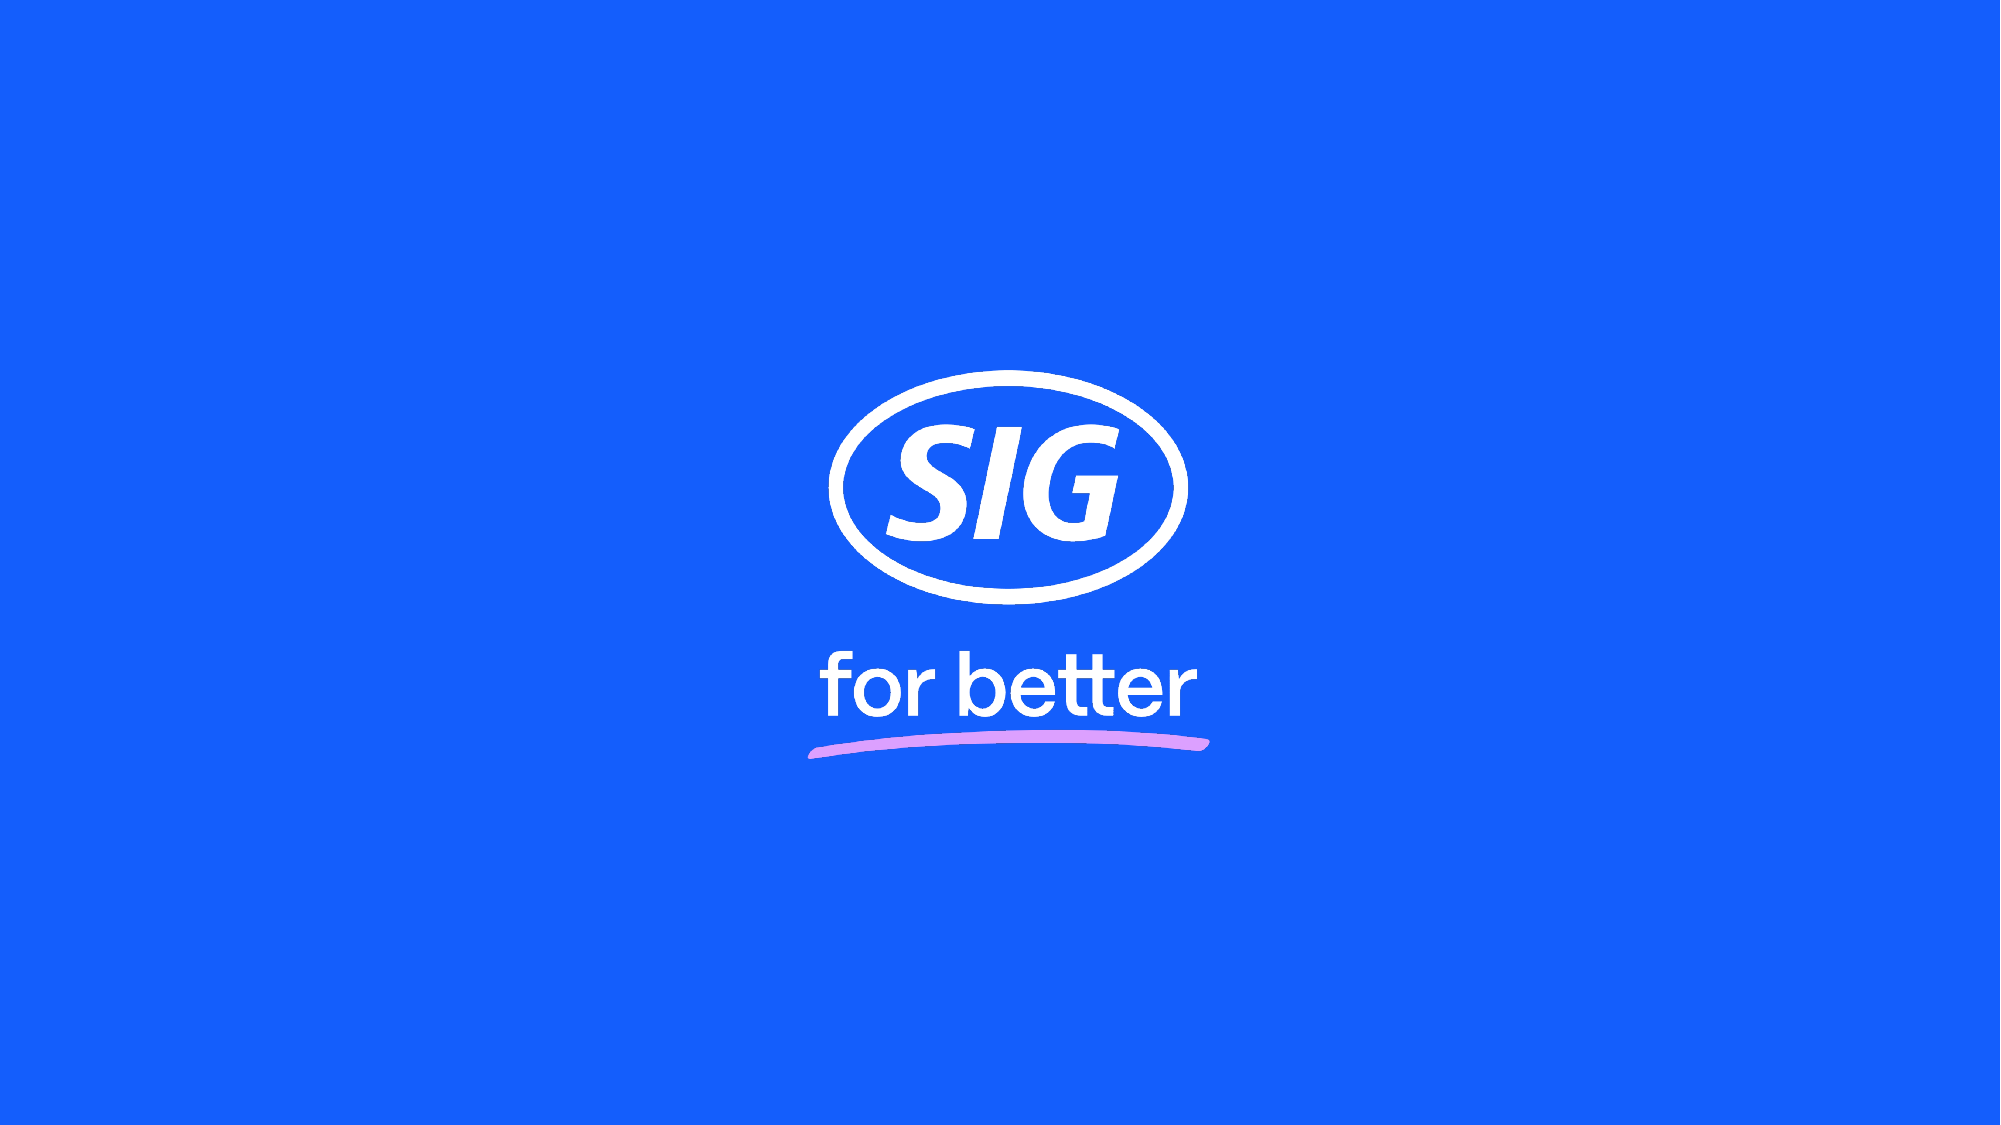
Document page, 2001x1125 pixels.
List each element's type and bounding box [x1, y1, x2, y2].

picture [807, 370, 1210, 759]
